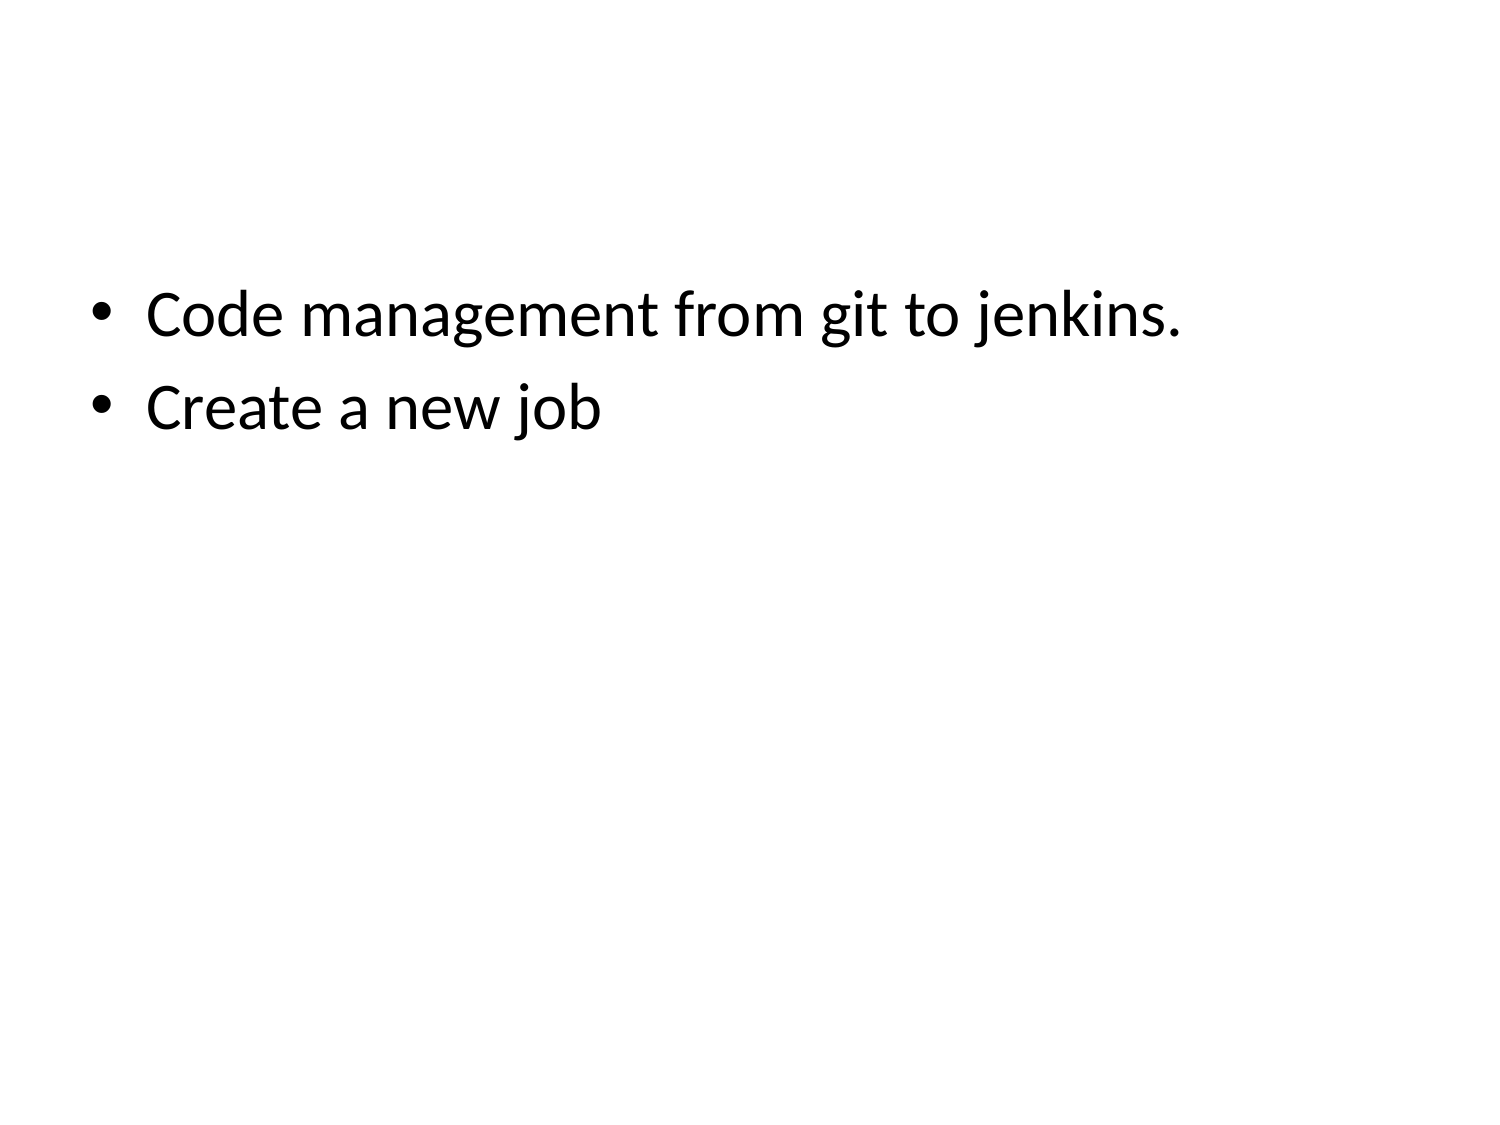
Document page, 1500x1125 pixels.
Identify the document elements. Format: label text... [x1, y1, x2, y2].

list Code management from git to jenkins. Create a new job [75, 262, 1425, 1005]
